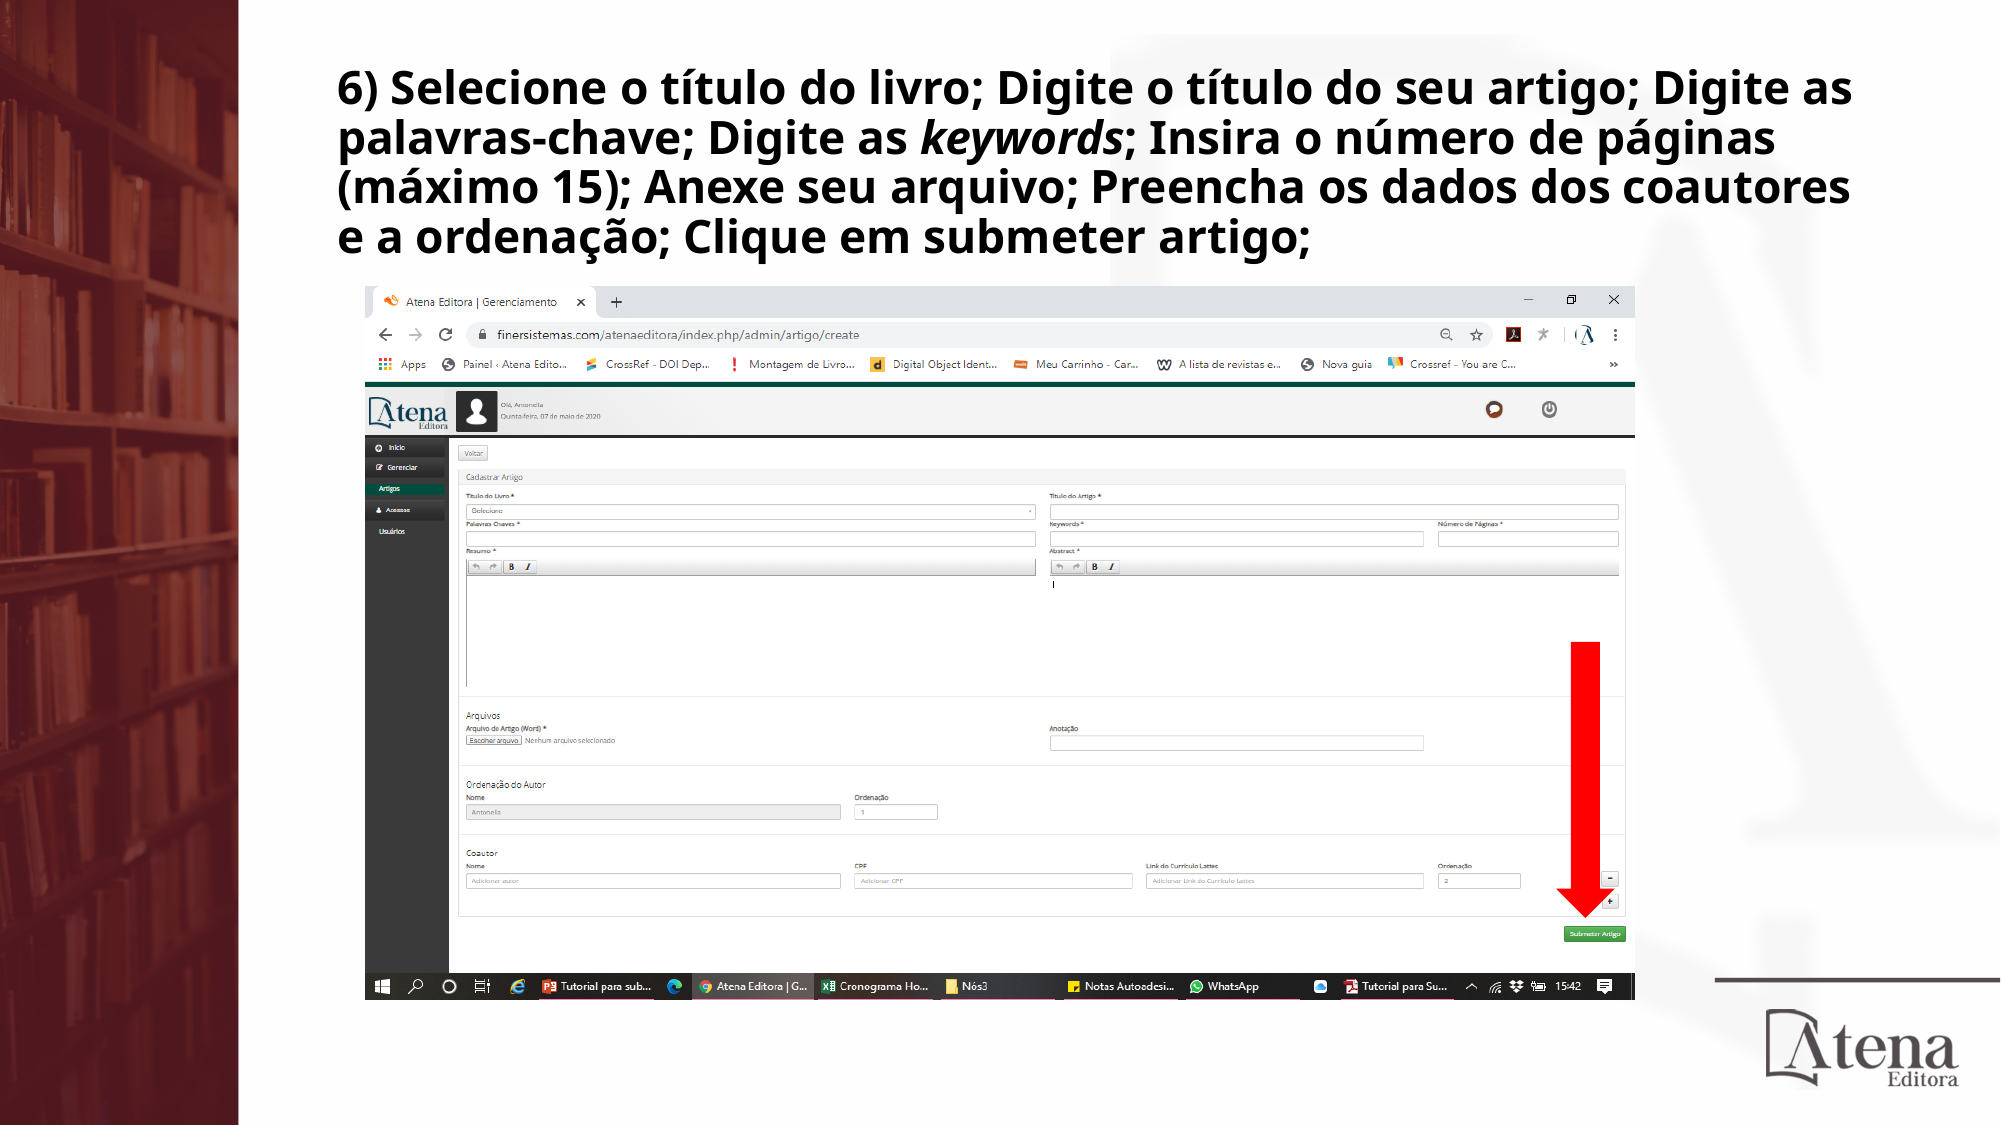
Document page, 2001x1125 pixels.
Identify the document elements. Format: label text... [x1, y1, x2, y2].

picture [0, 0, 2001, 1125]
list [365, 286, 1635, 1000]
title 6) Selecione o título do livro; Digite o título do seu artigo; Digite as palavras-chave; Digite as keywords; Insira o número de páginas (máximo 15); Anexe seu arquivo; Preencha os dados dos coautores e a ordenação; Clique em submeter artigo; [322, 55, 1901, 273]
